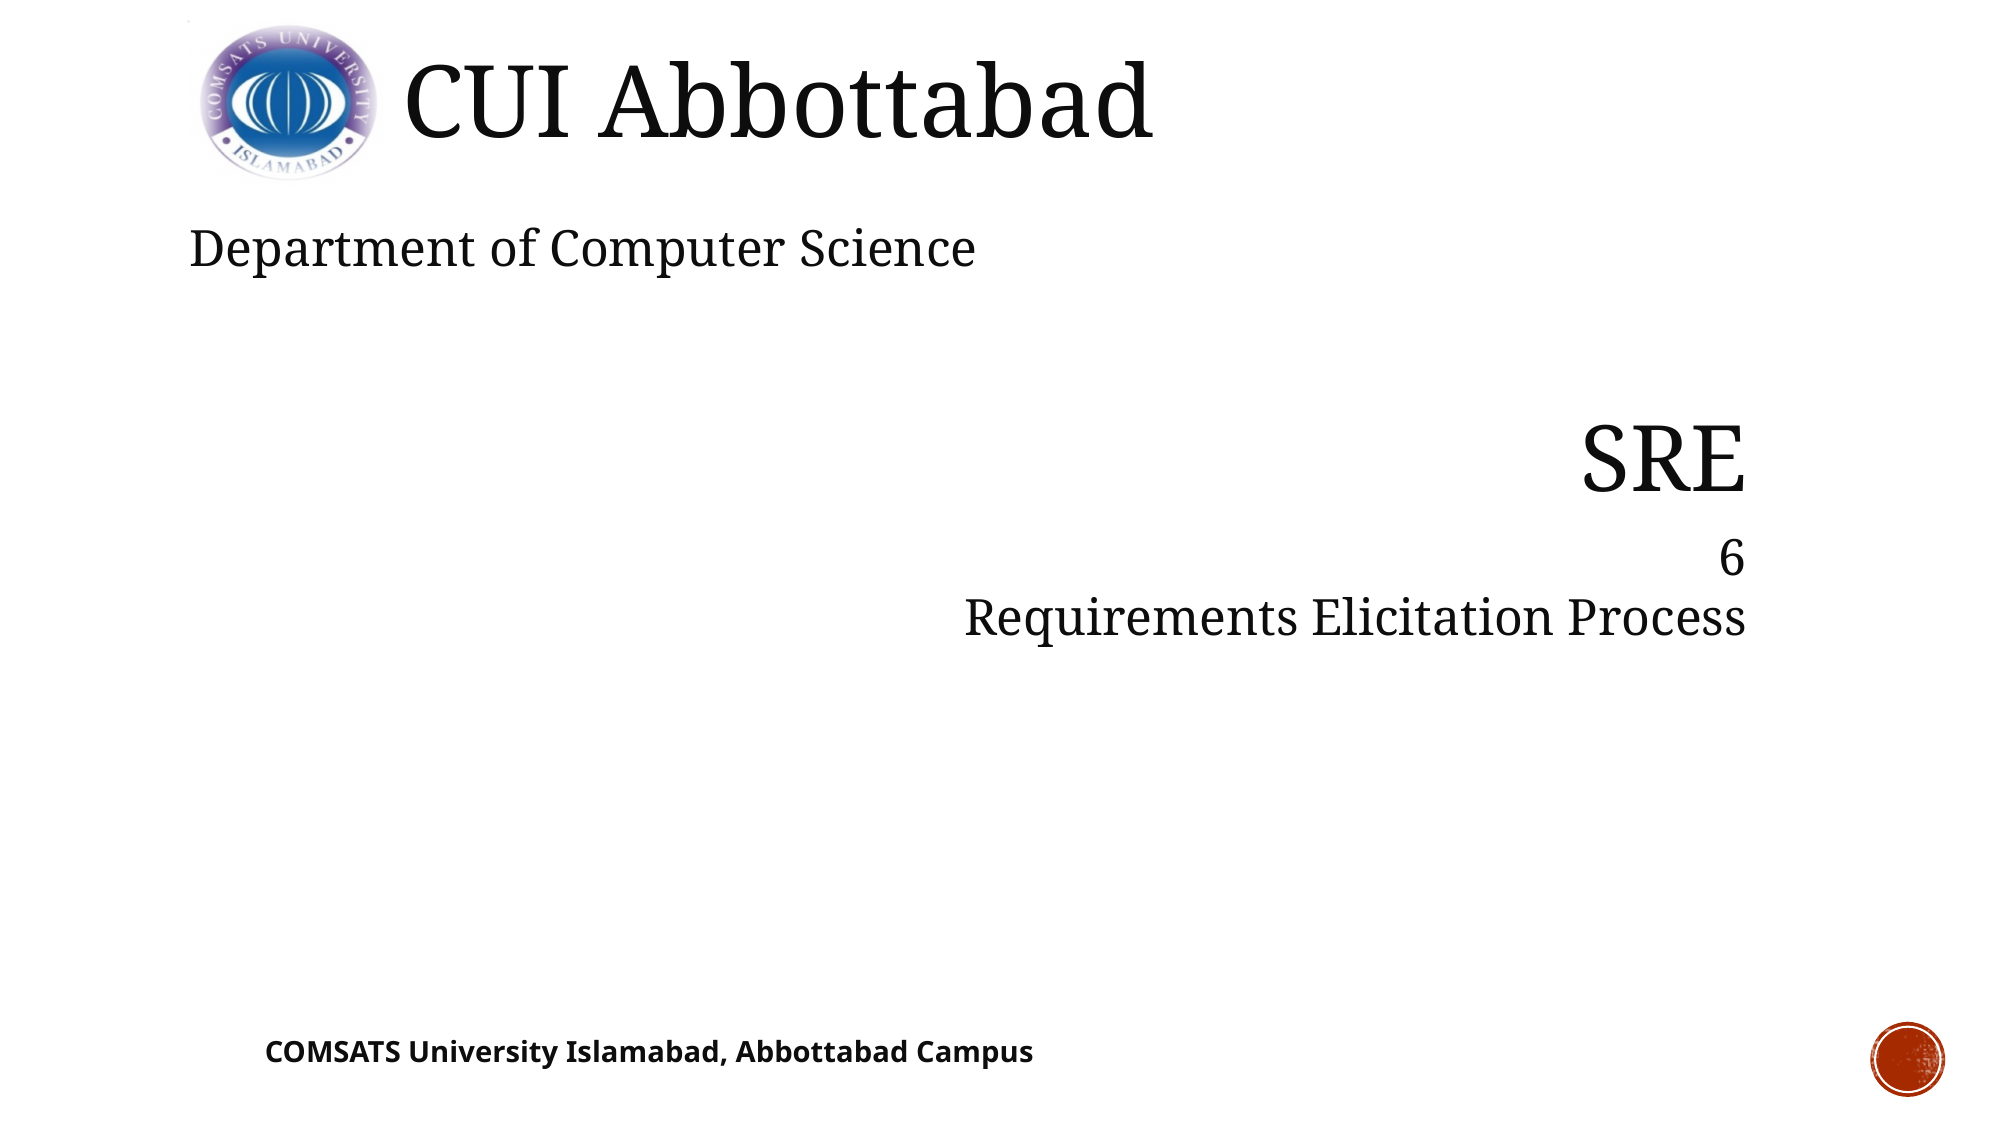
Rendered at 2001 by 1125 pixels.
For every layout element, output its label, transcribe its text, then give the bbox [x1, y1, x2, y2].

footer COMSATS University Islamabad, Abbottabad Campus [249, 1020, 1288, 1081]
text_box CUI Abbottabad [389, 12, 1563, 165]
text_box 6 Requirements Elicitation Process [927, 518, 1762, 654]
picture [189, 14, 387, 188]
text_box Department of Computer Science [174, 209, 1363, 285]
text_box SRE [768, 403, 1763, 517]
